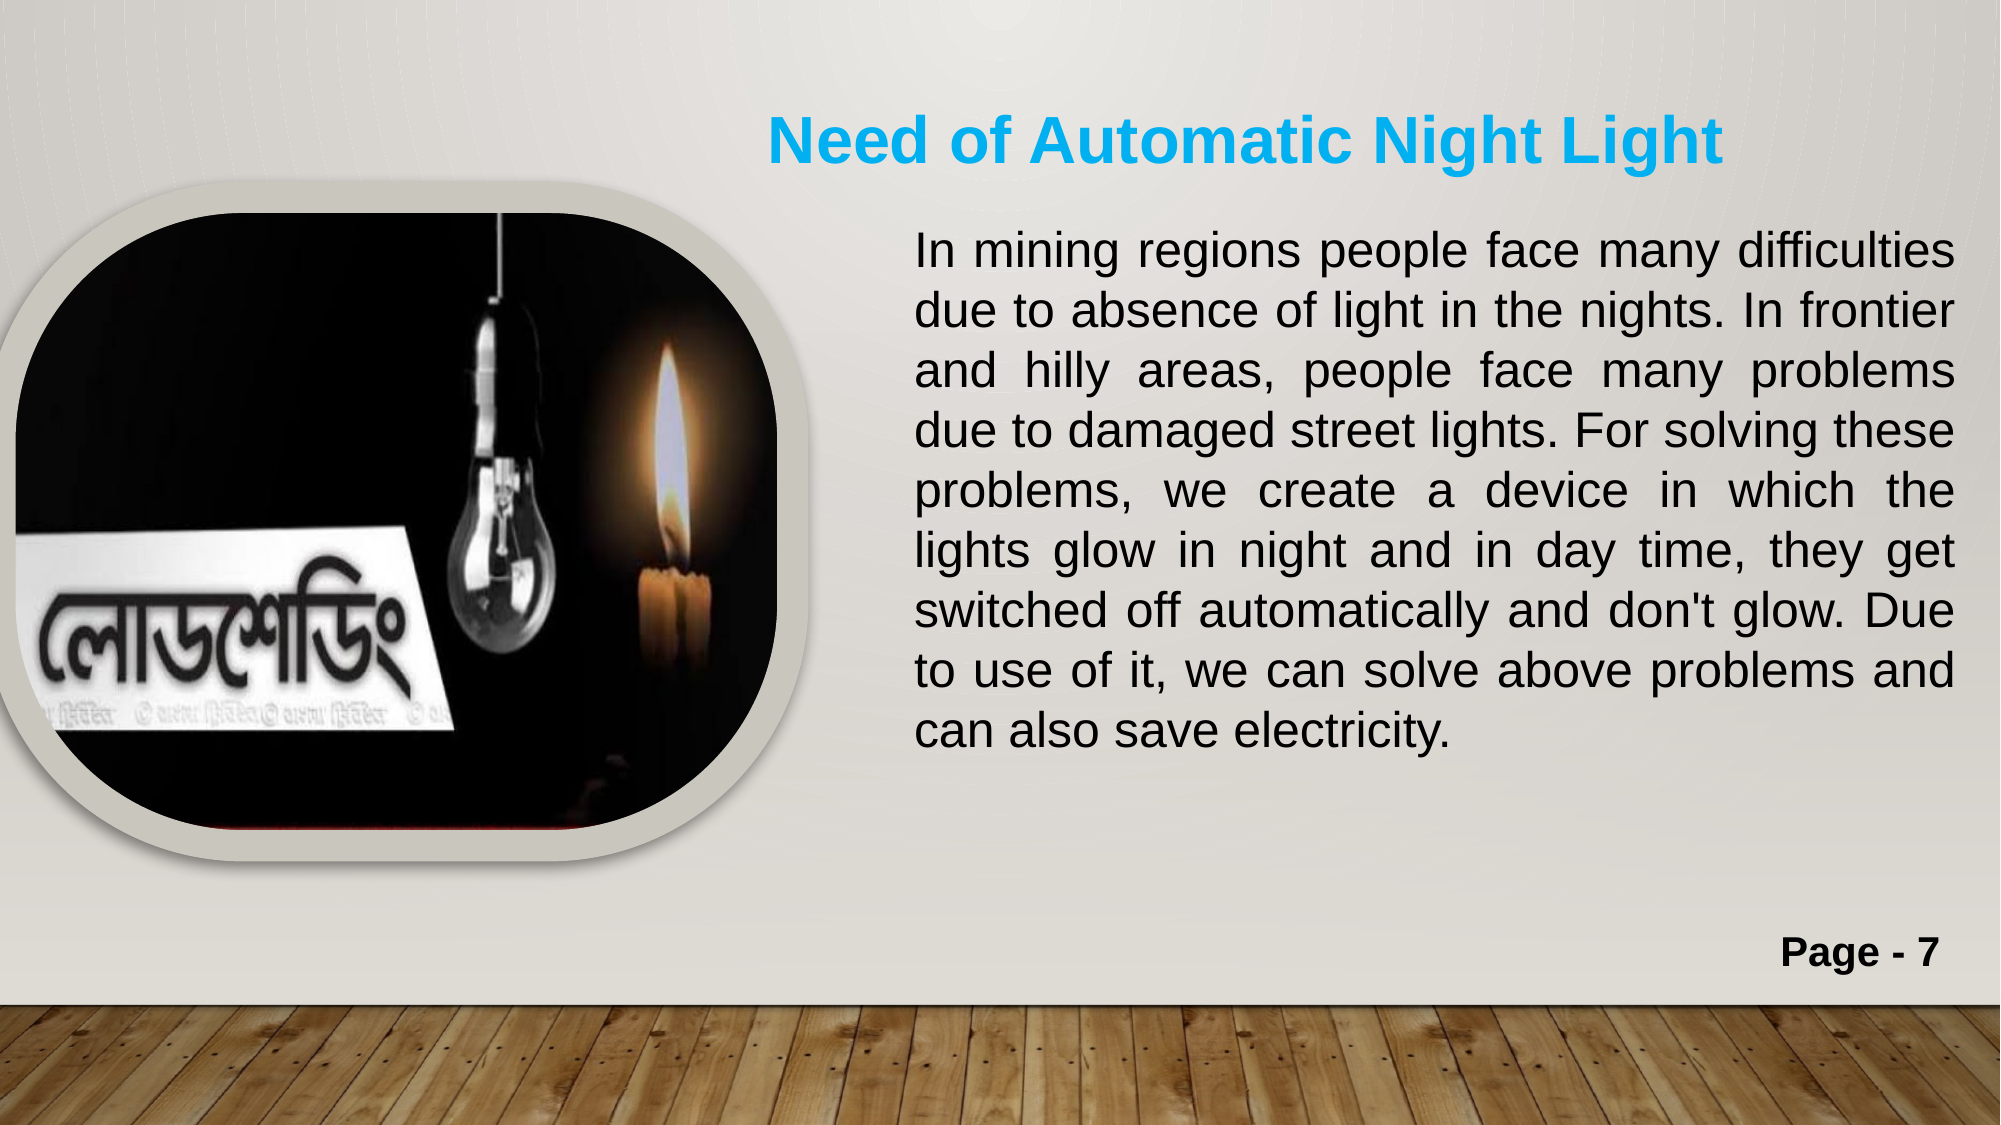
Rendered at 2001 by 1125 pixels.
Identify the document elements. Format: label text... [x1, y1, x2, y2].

text_box In mining regions people face many difficulties due to absence of light in the nights. In frontier and hilly areas, people face many problems due to damaged street lights. For solving these problems, we create a device in which the lights glow in night and in day time, they get switched off automatically and don't glow. Due to use of it, we can solve above problems and can also save electricity. [898, 196, 1972, 880]
picture [0, 197, 794, 846]
picture [0, 1005, 2000, 1125]
text_box Need of Automatic Night Light [743, 57, 1749, 217]
text_box Page - 7 [1610, 815, 2000, 1084]
